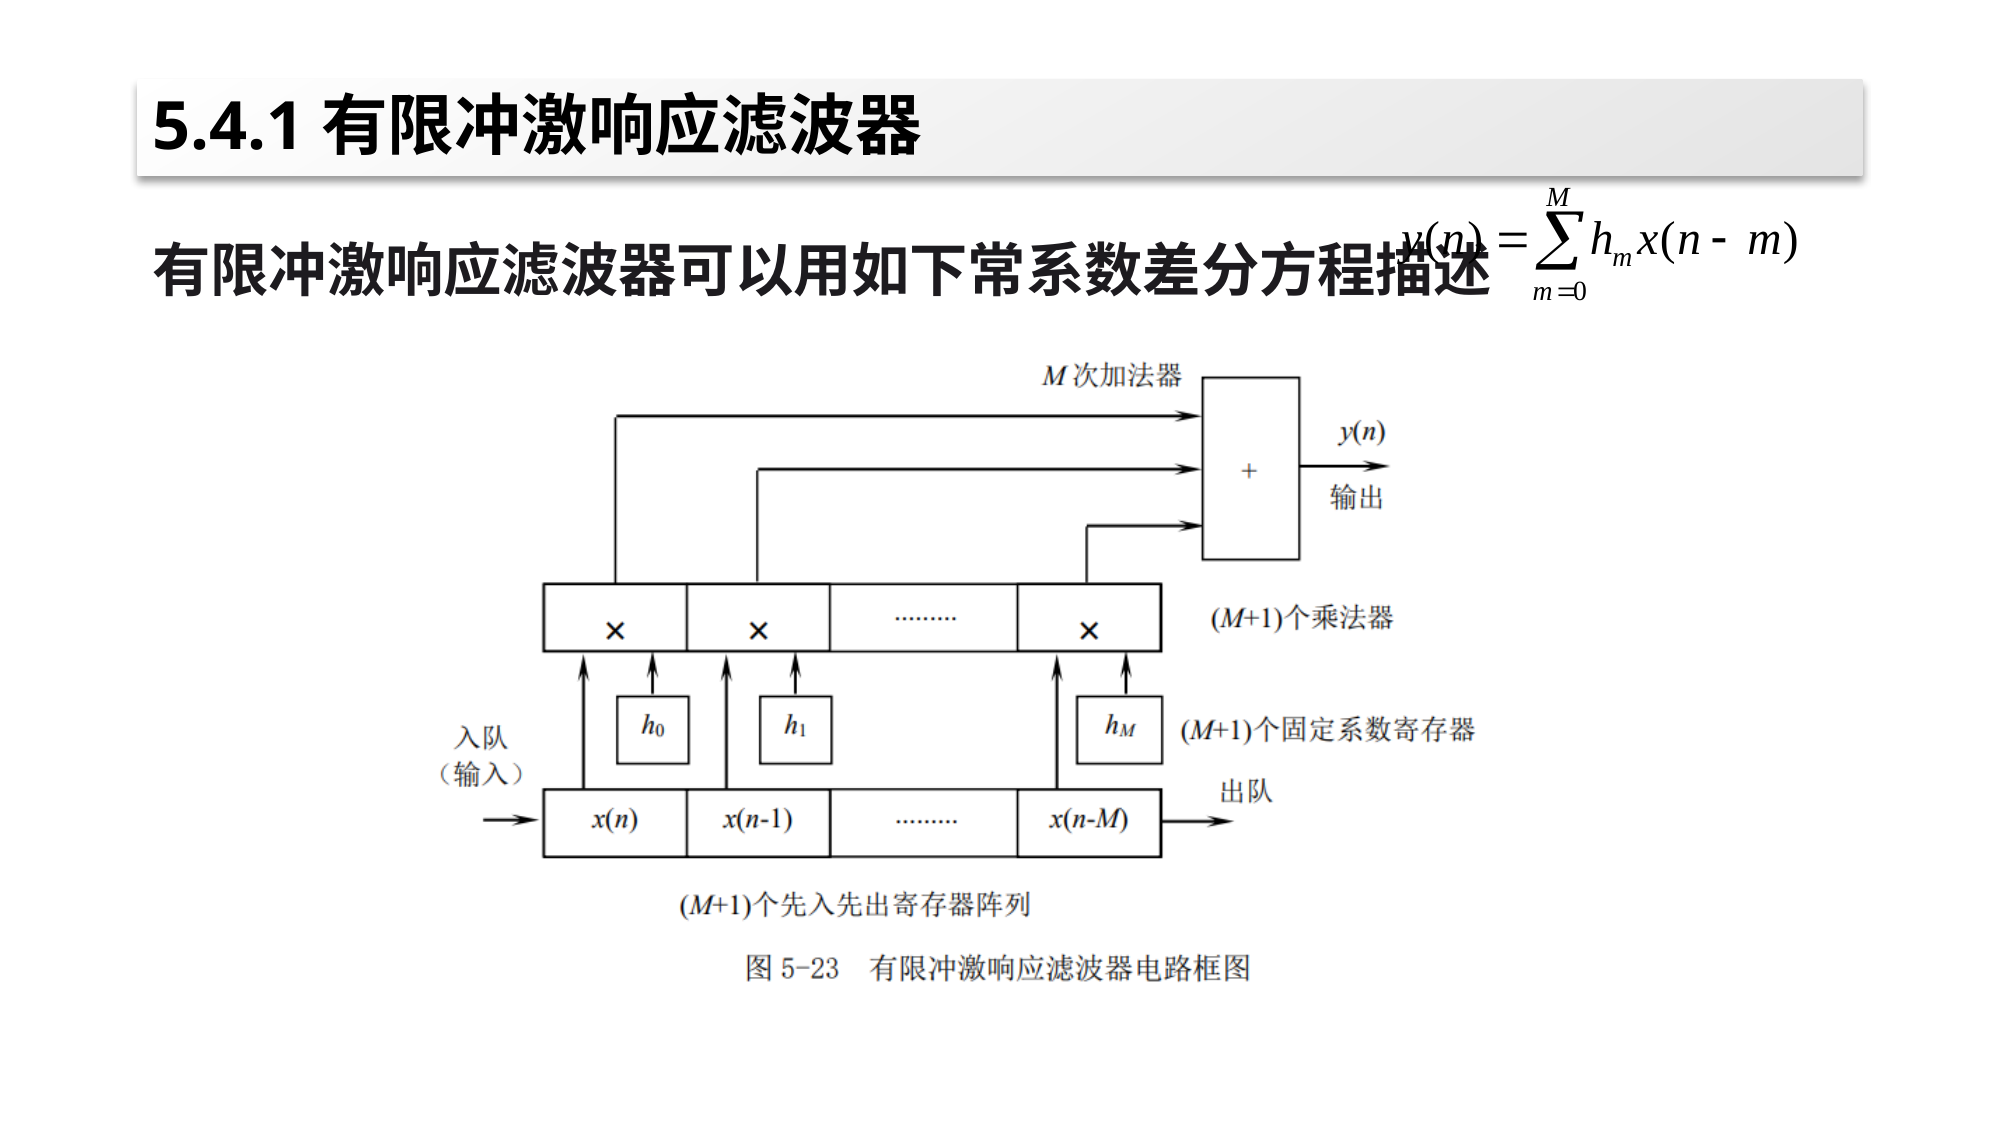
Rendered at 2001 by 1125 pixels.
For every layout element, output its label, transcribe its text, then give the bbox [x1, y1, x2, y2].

list 有限冲激响应滤波器可以用如下常系数差分方程描述 [137, 191, 1863, 1014]
picture [430, 325, 1482, 997]
title 5.4.1有限冲激响应滤波器 [137, 79, 1863, 176]
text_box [1388, 175, 1808, 311]
